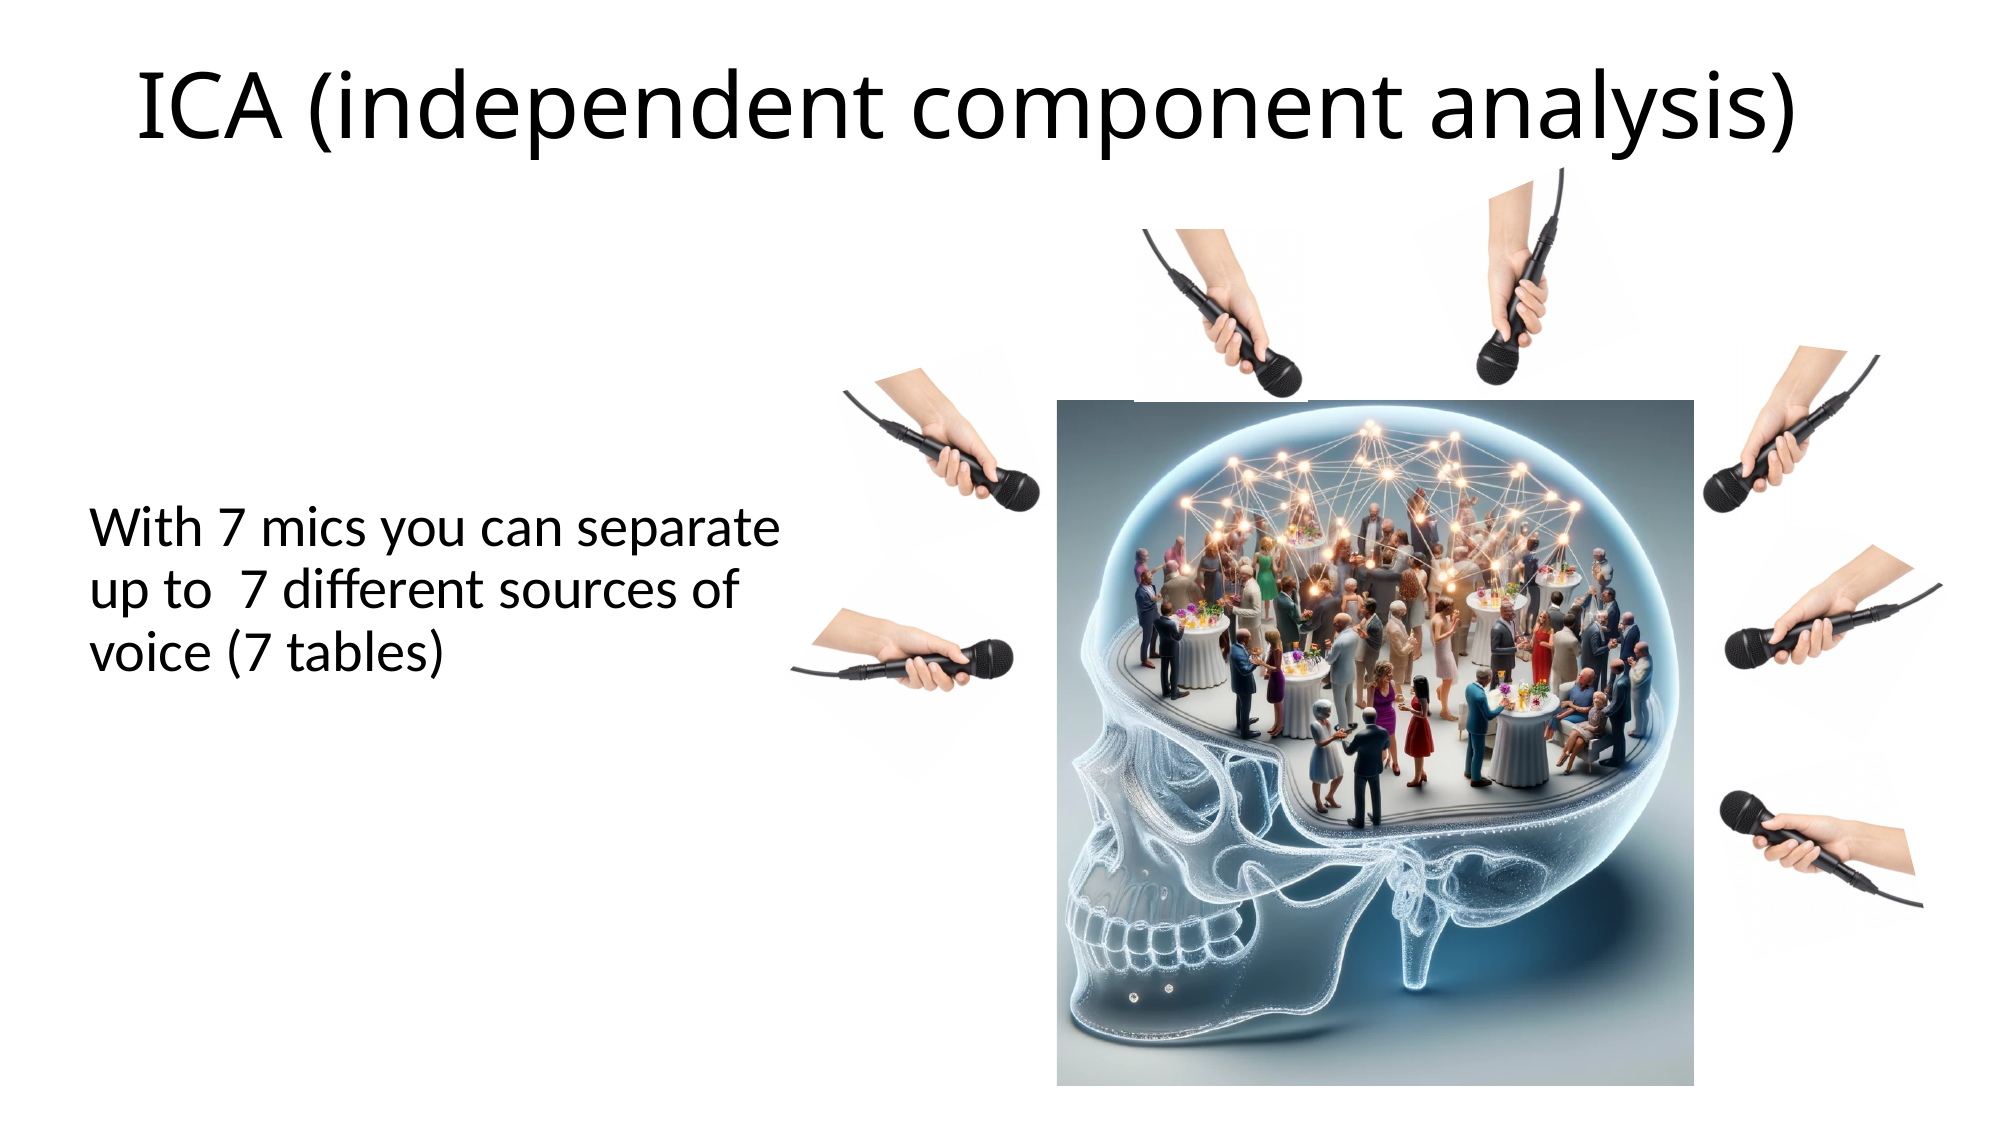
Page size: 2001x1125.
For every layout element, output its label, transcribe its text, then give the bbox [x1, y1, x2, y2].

title ICA (independent component analysis) [121, 0, 1847, 218]
text_box With 7 mics you can separate up to 7 different sources of voice (7 tables) [74, 488, 821, 787]
picture [1056, 228, 1951, 1088]
picture [1709, 747, 1926, 960]
picture [820, 342, 1052, 787]
picture [1411, 164, 1642, 398]
